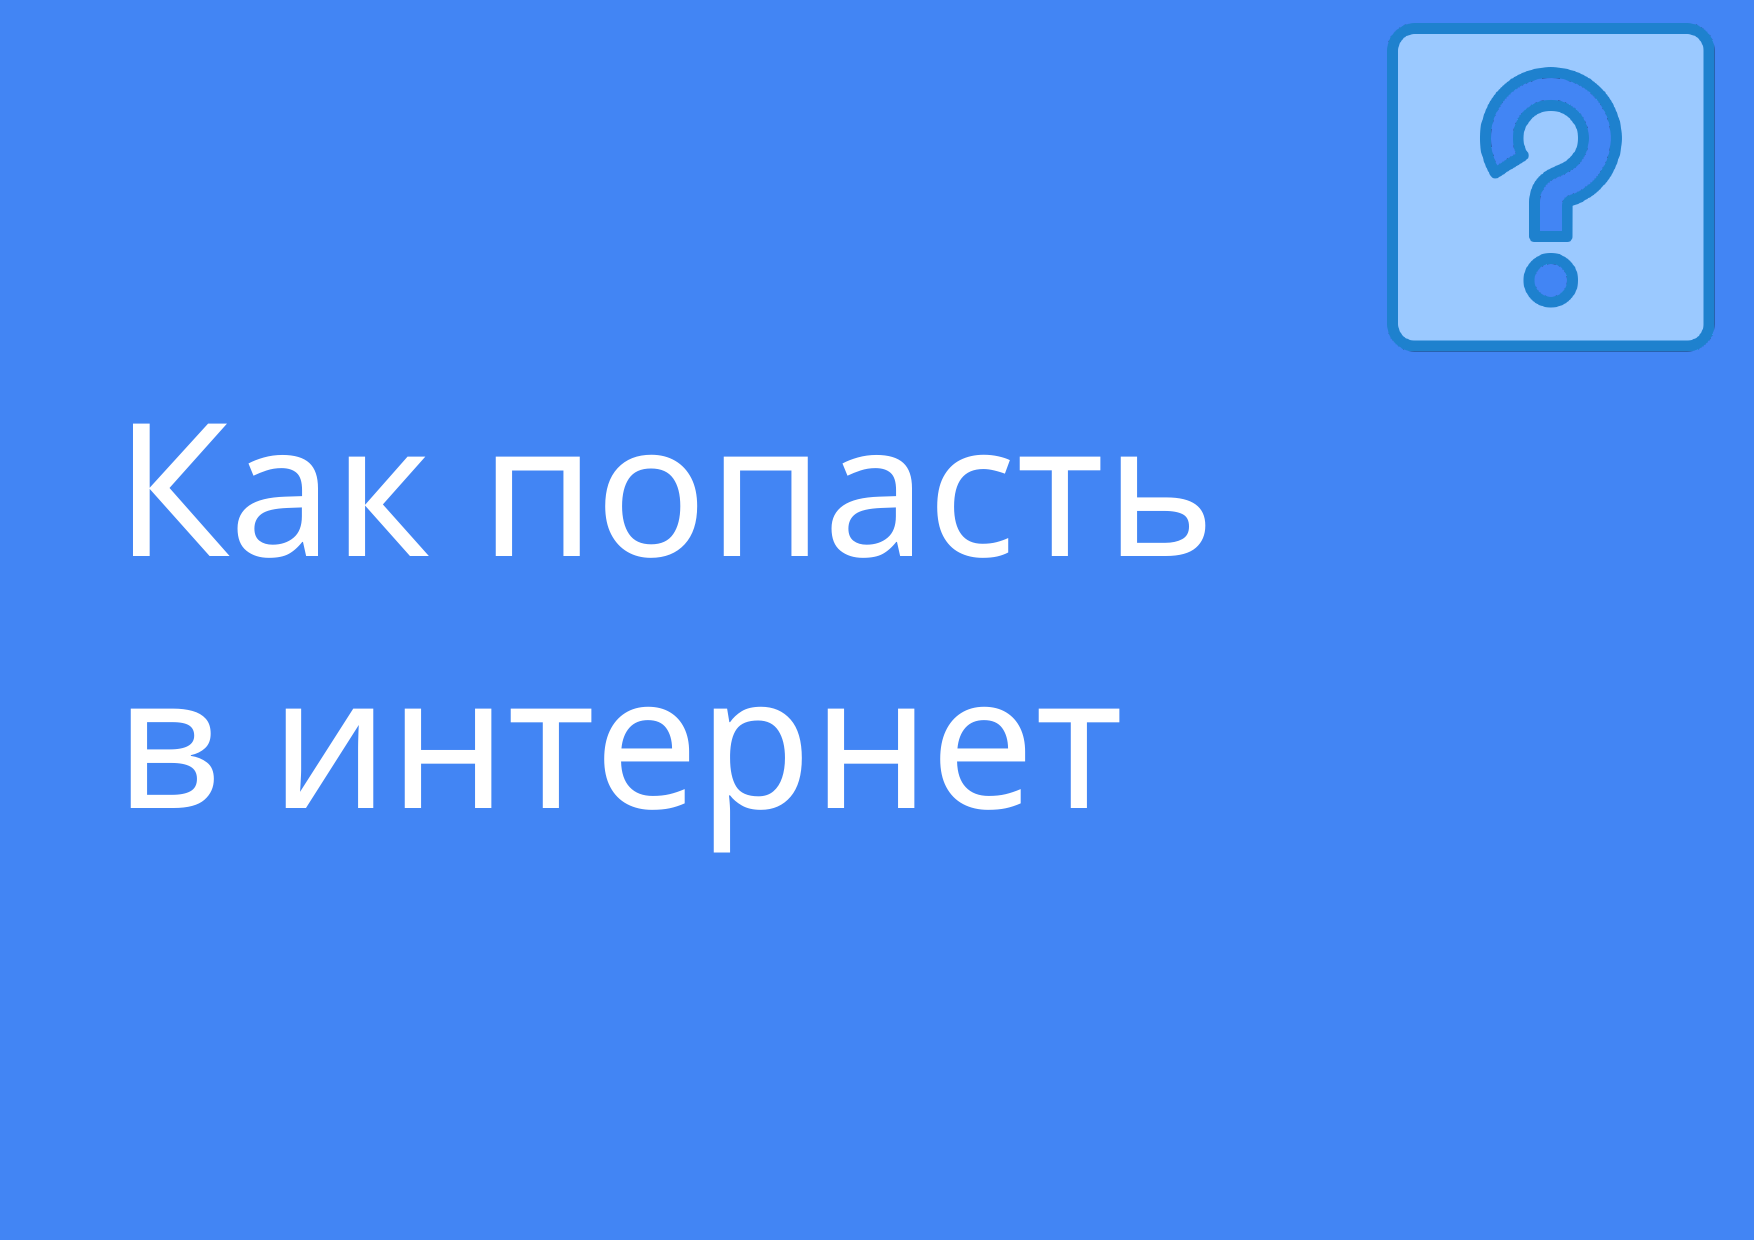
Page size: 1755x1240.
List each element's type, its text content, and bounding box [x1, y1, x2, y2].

title Как попасть в интернет [94, 117, 1289, 1104]
picture [1376, 12, 1725, 362]
